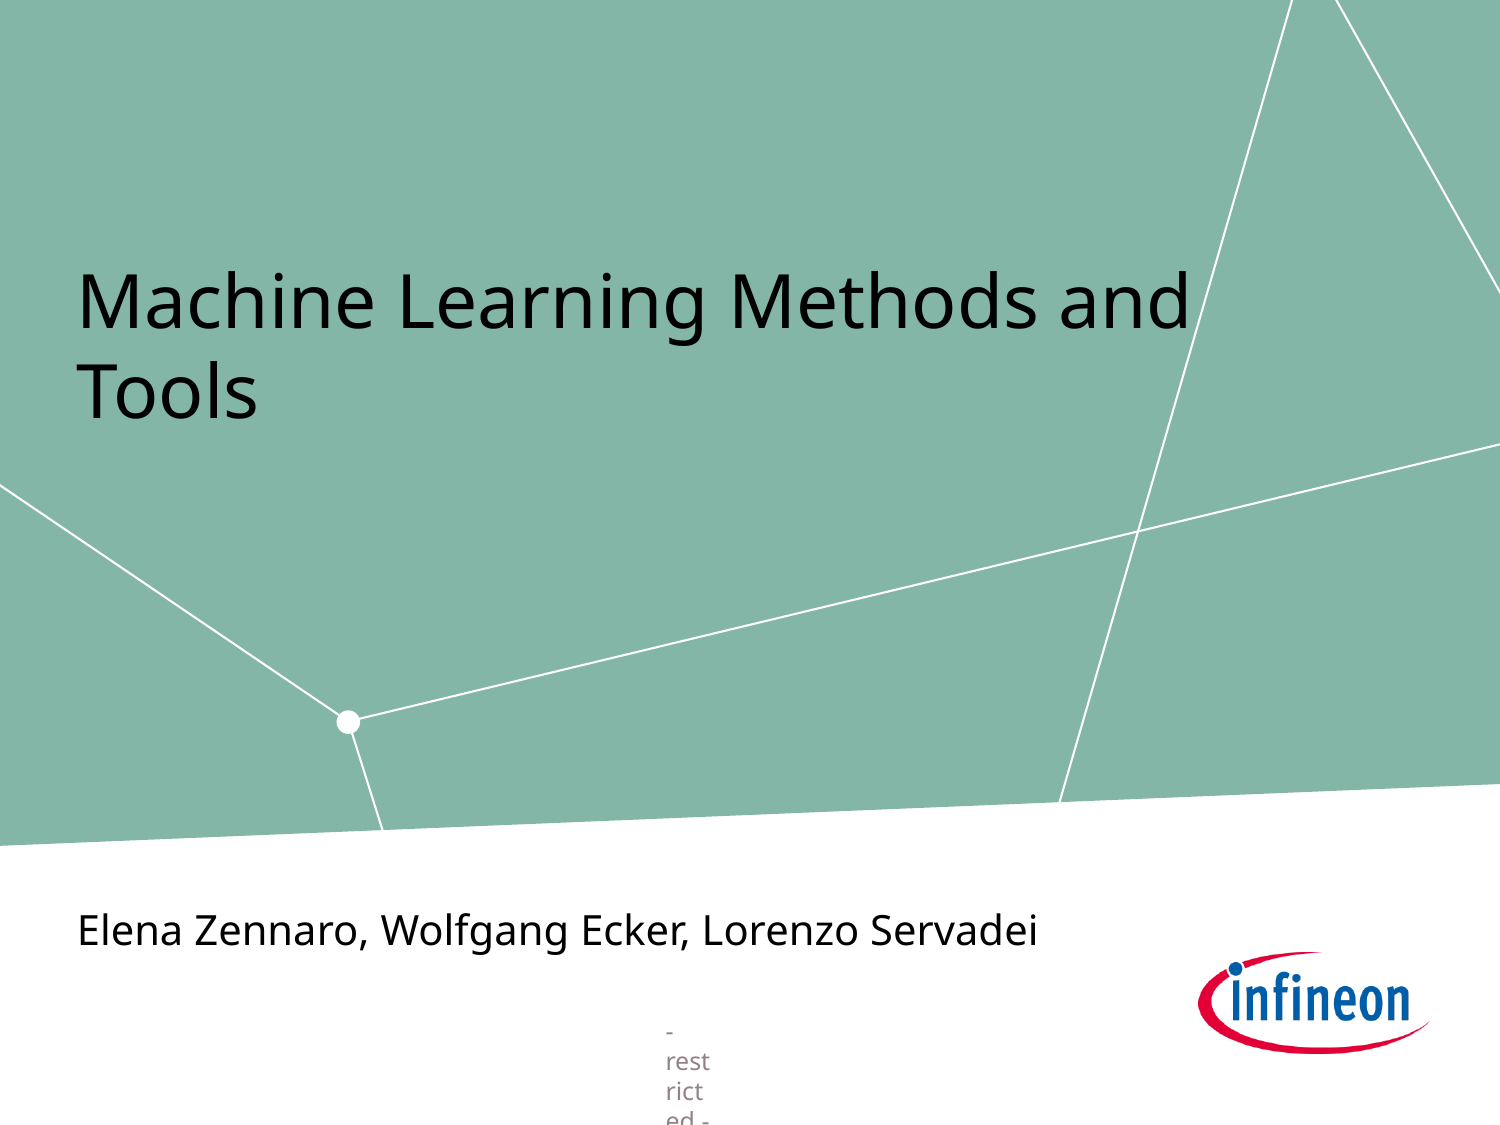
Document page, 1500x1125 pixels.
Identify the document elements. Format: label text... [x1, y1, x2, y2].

slide_number - restricted - [665, 1050, 713, 1100]
title Machine Learning Methods and Tools [76, 251, 1317, 434]
picture [1198, 952, 1430, 1054]
subtitle Elena Zennaro, Wolfgang Ecker, Lorenzo Servadei [76, 903, 1117, 1005]
